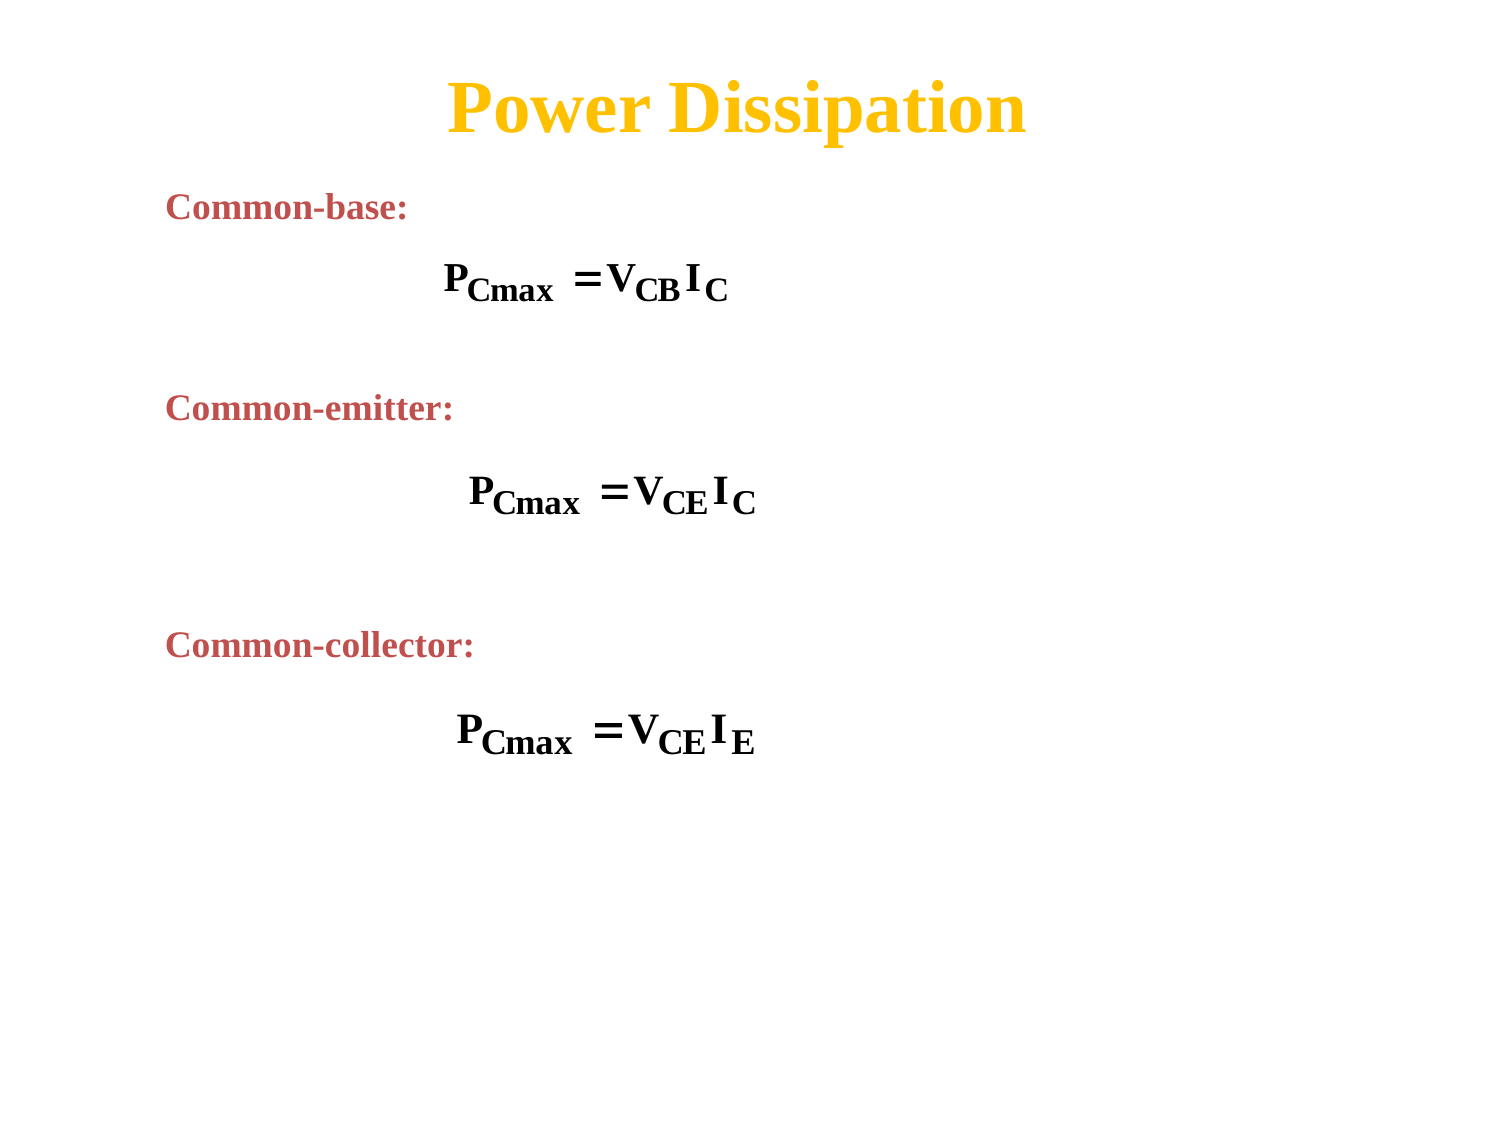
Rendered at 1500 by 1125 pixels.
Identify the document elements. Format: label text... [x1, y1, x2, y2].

text_box Common-collector: [149, 612, 538, 673]
text_box Common-base: [150, 175, 424, 235]
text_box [449, 699, 763, 766]
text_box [437, 249, 738, 312]
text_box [462, 462, 763, 526]
text_box Power Dissipation [12, 49, 1463, 155]
text_box Common-emitter: [150, 375, 470, 435]
